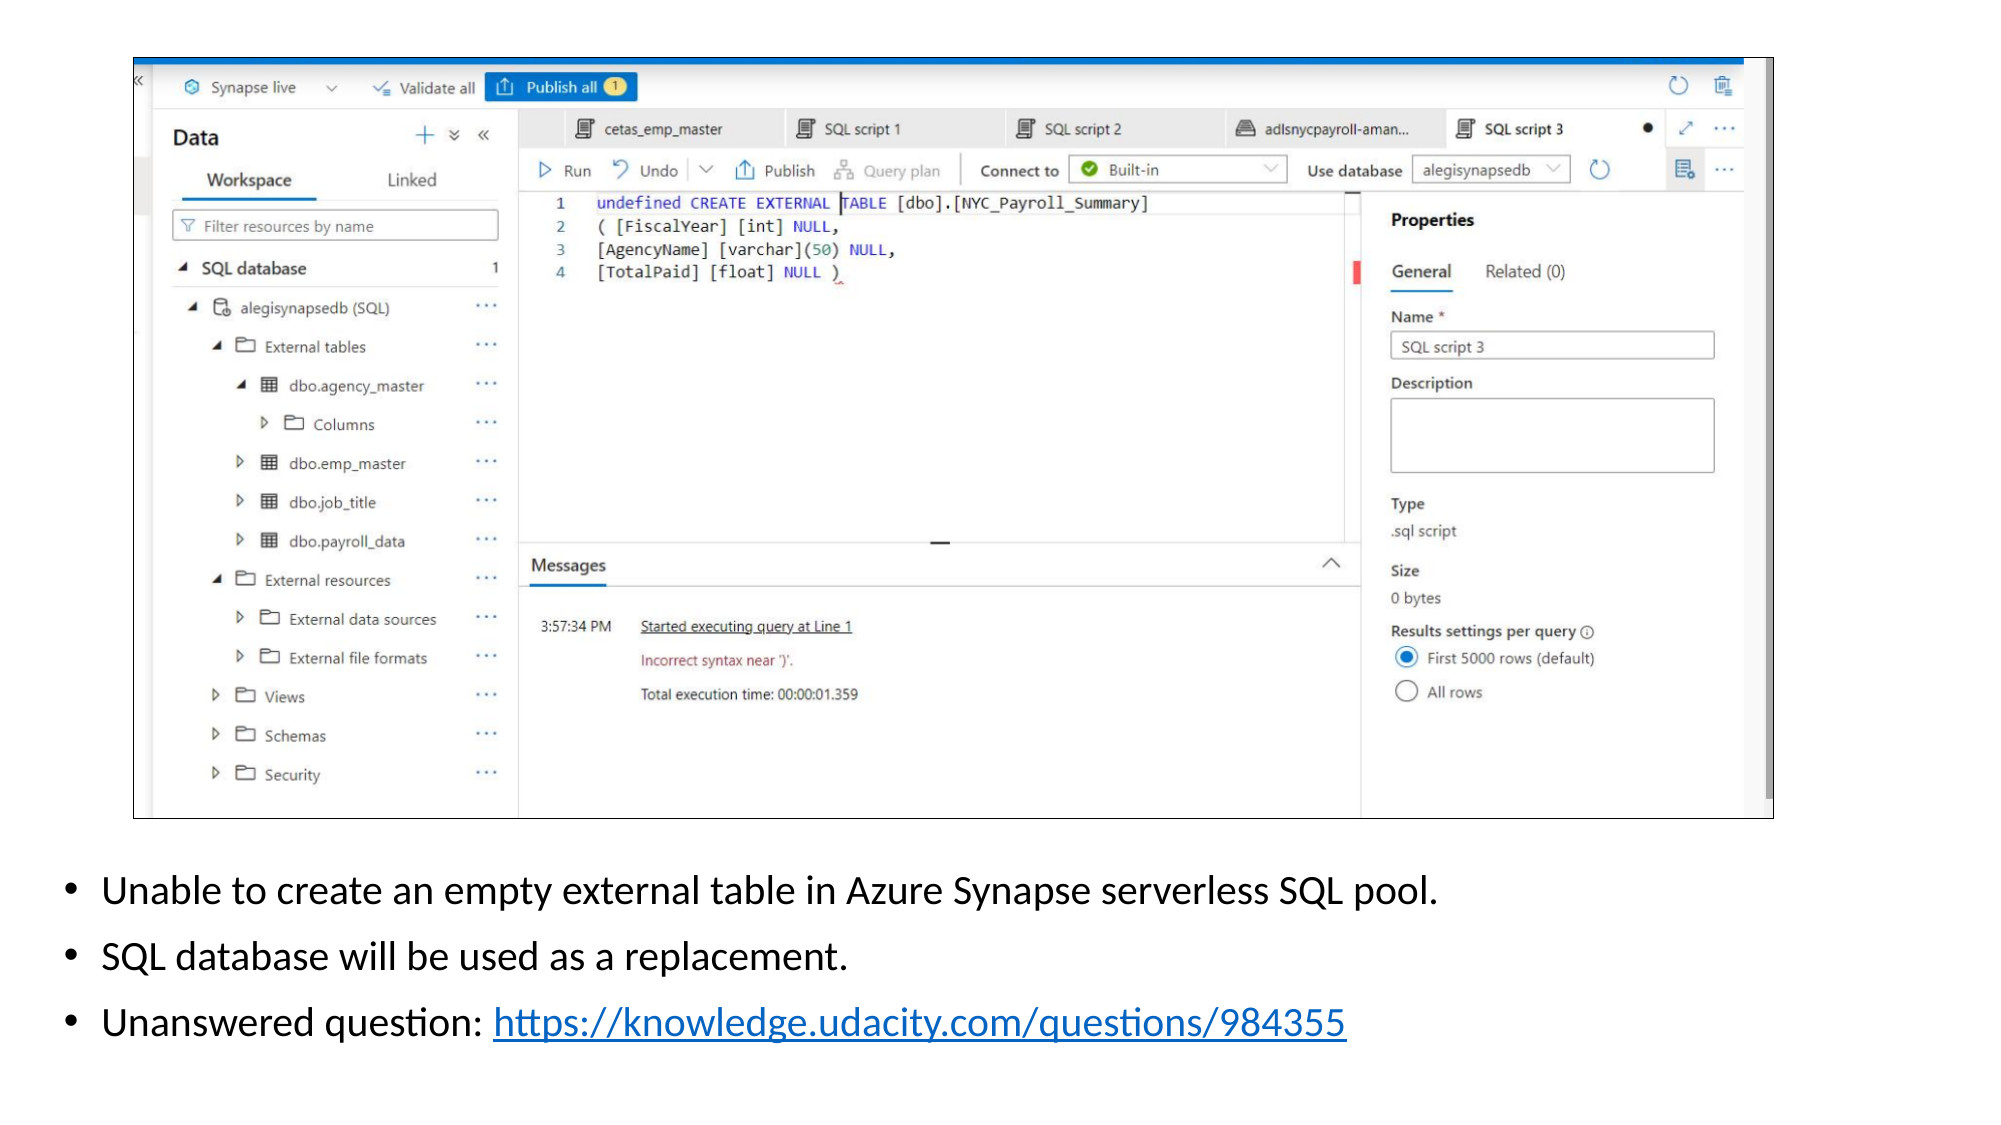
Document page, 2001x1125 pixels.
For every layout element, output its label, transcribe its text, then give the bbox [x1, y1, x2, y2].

picture [133, 57, 1774, 819]
list Unable to create an empty external table in Azure Synapse serverless SQL pool. SQL database will be used as a replacement. Unanswered question: https://knowledge.udacity.com/questions/984355 [48, 860, 1774, 1068]
